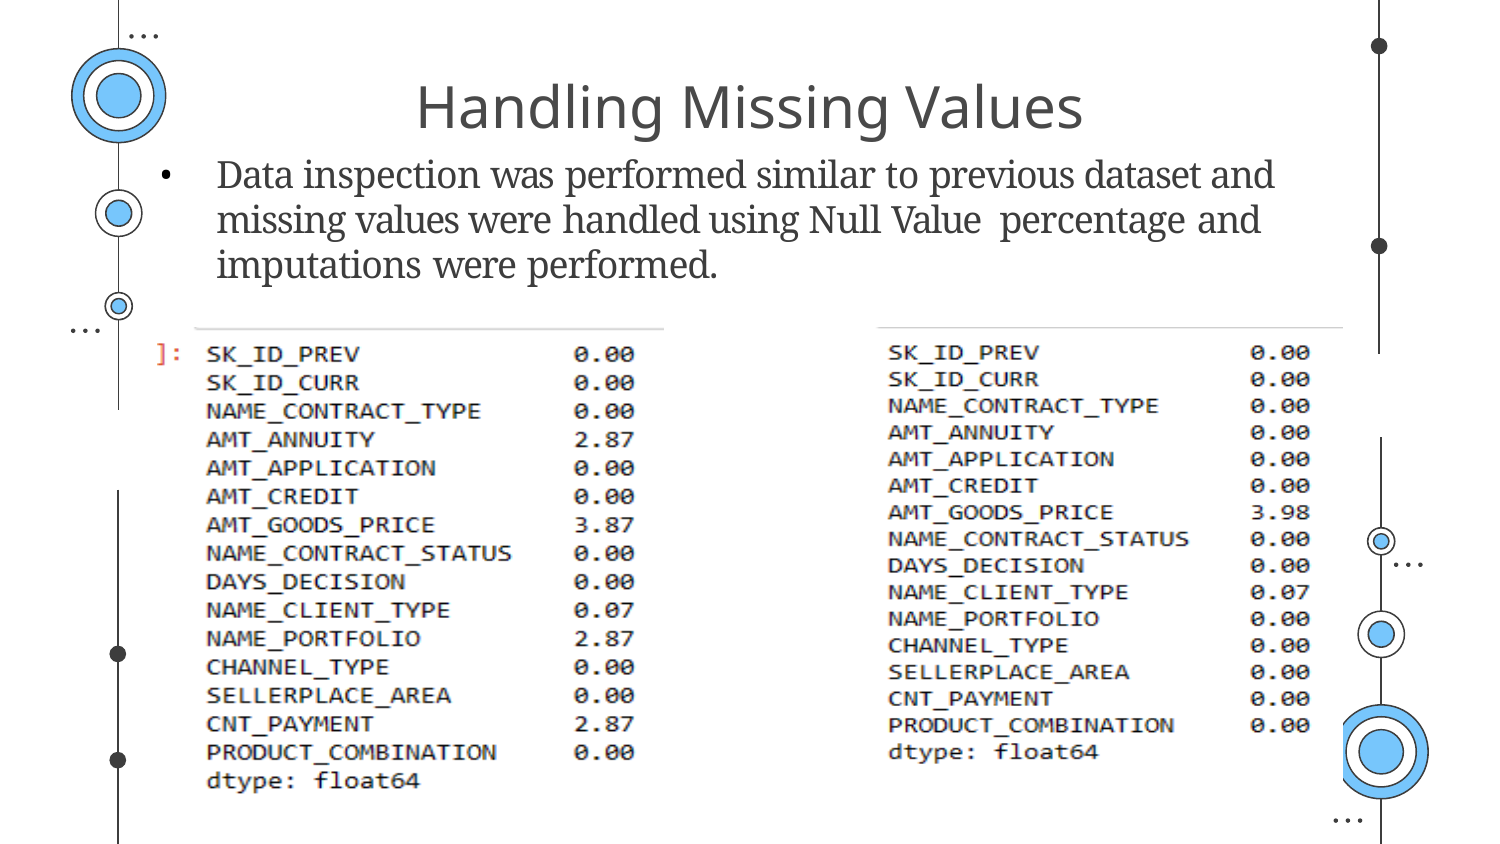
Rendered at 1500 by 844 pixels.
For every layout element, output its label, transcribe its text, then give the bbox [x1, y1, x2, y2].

text_box Data inspection was performed similar to previous dataset and missing values were handled using Null Value percentage and imputations were performed. [157, 149, 1385, 287]
title Handling Missing Values [299, 55, 1201, 149]
picture [863, 327, 1344, 789]
picture [156, 327, 664, 812]
